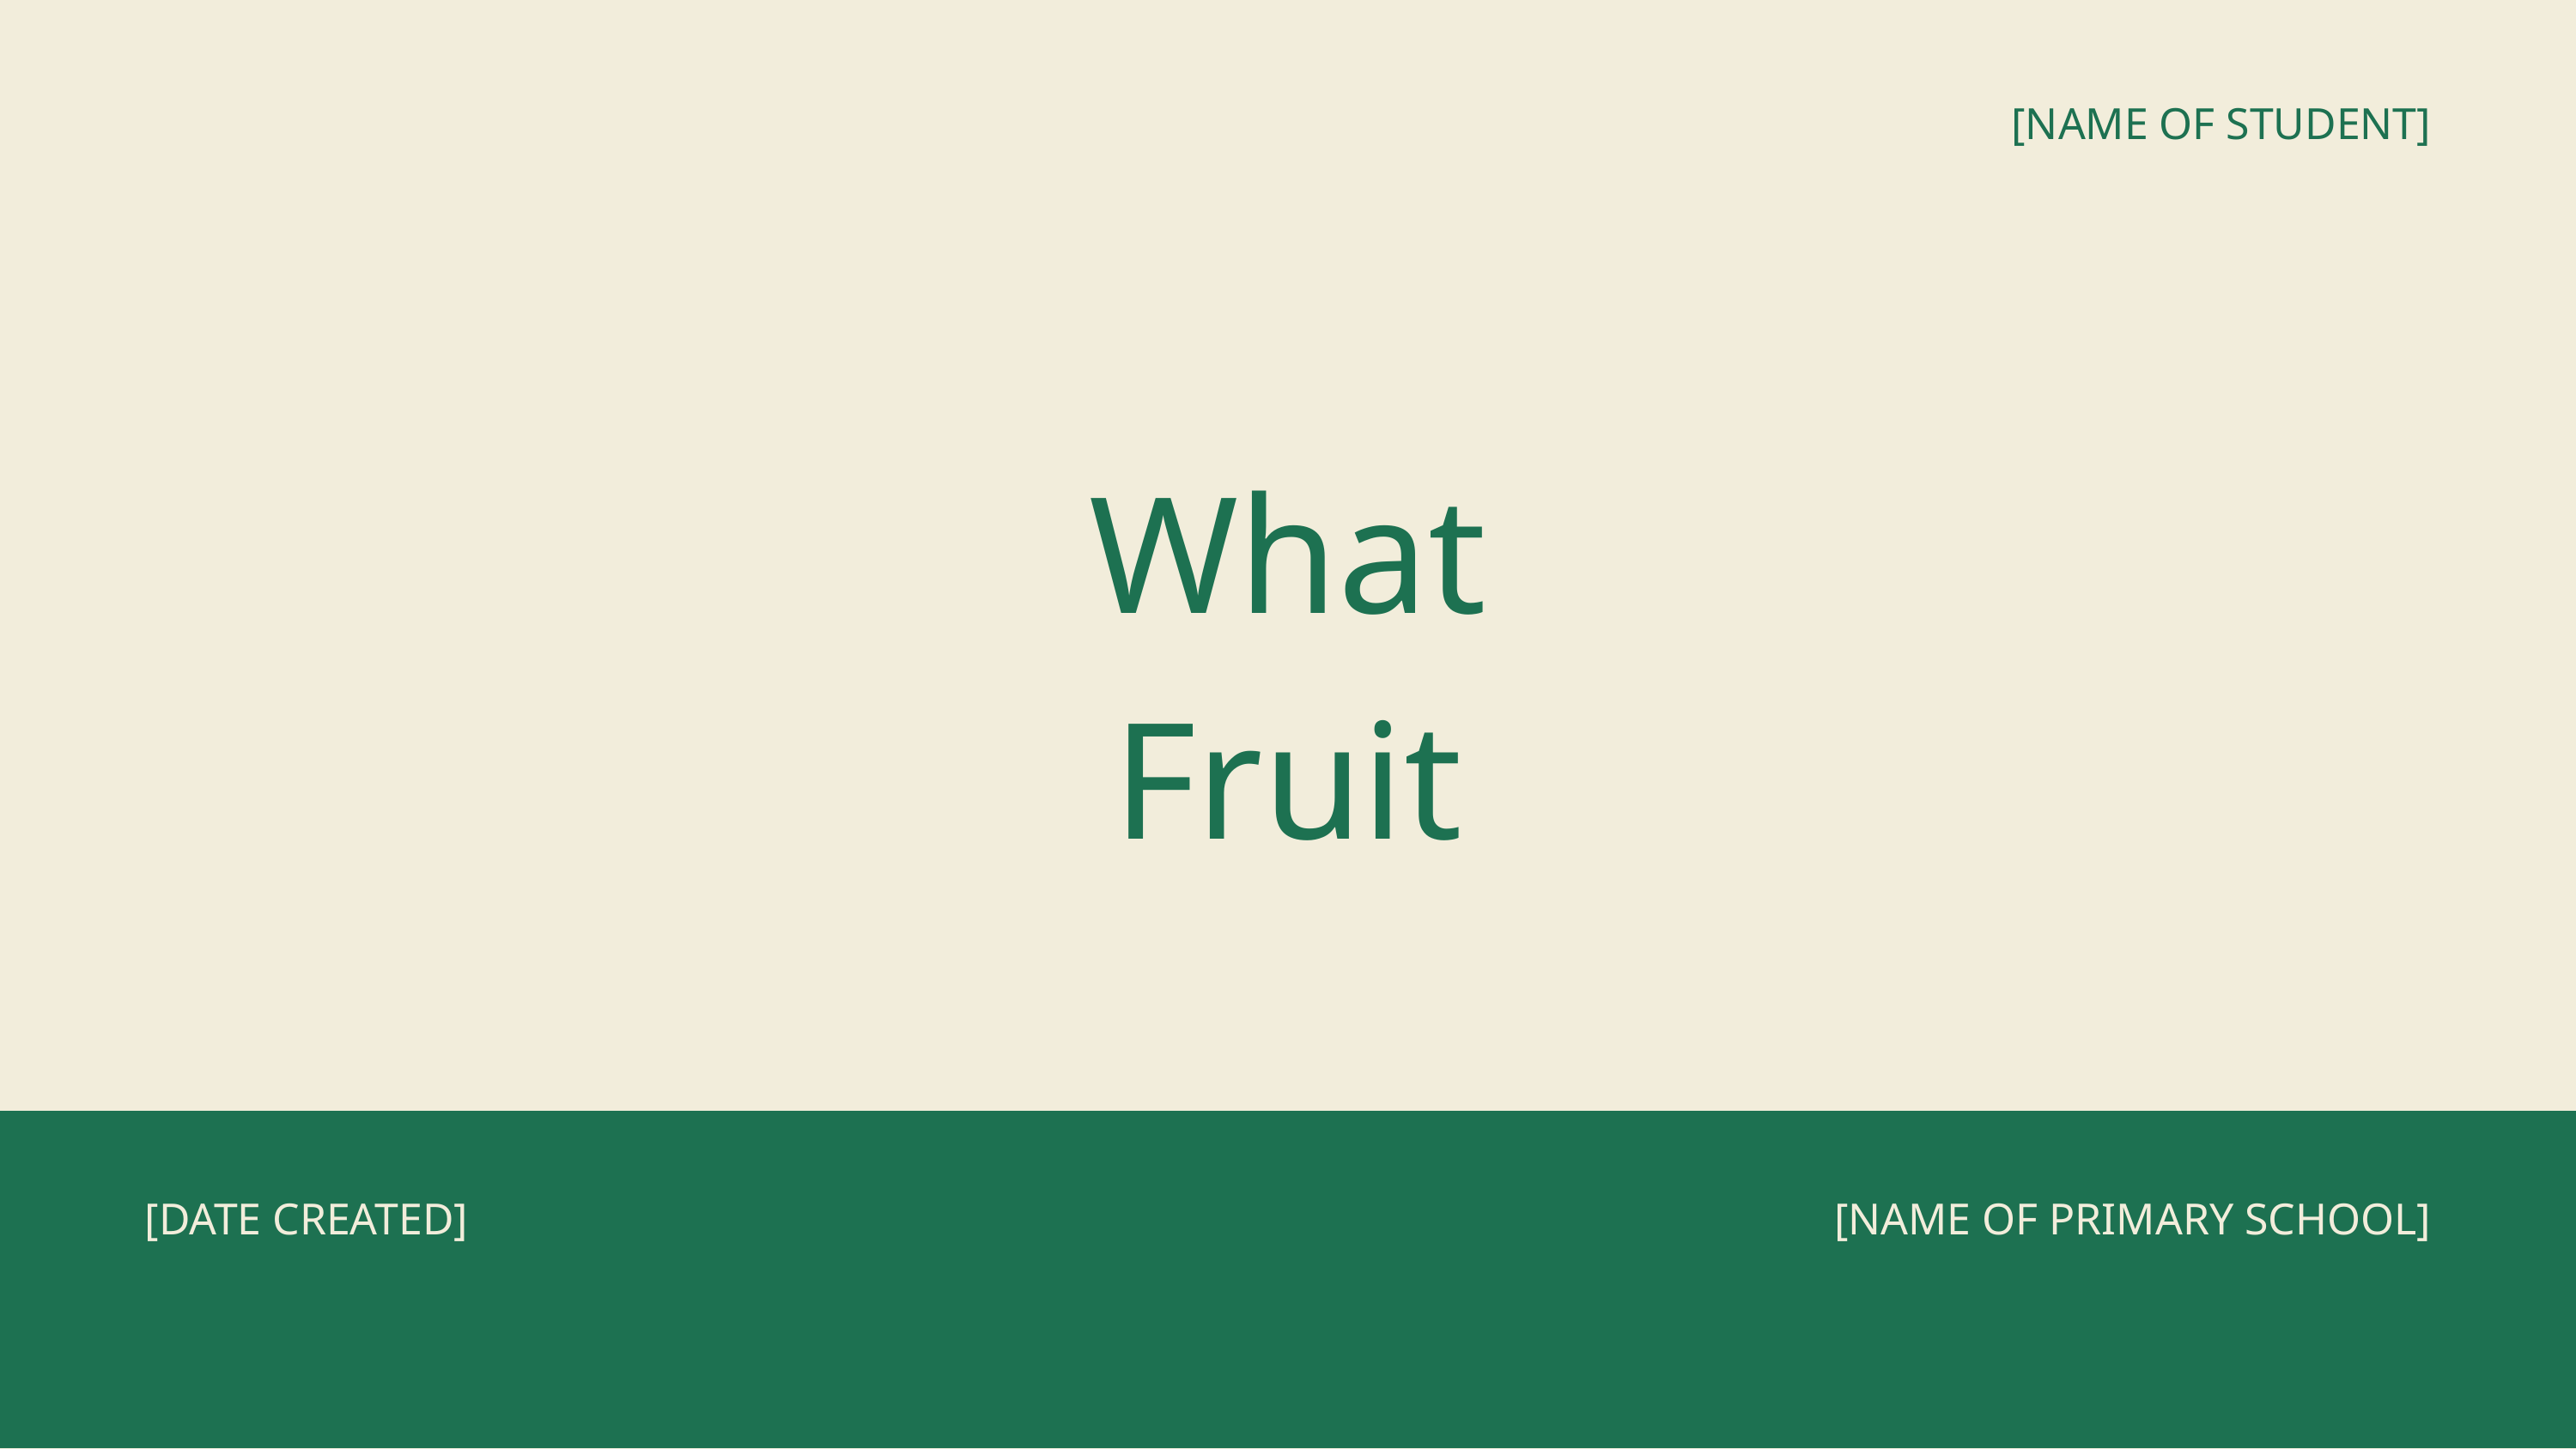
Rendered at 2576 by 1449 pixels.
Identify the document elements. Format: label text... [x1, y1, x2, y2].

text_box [0, 1111, 2576, 1449]
text_box What Fruit [666, 421, 1910, 872]
text_box [NAME OF STUDENT] [1930, 88, 2432, 149]
